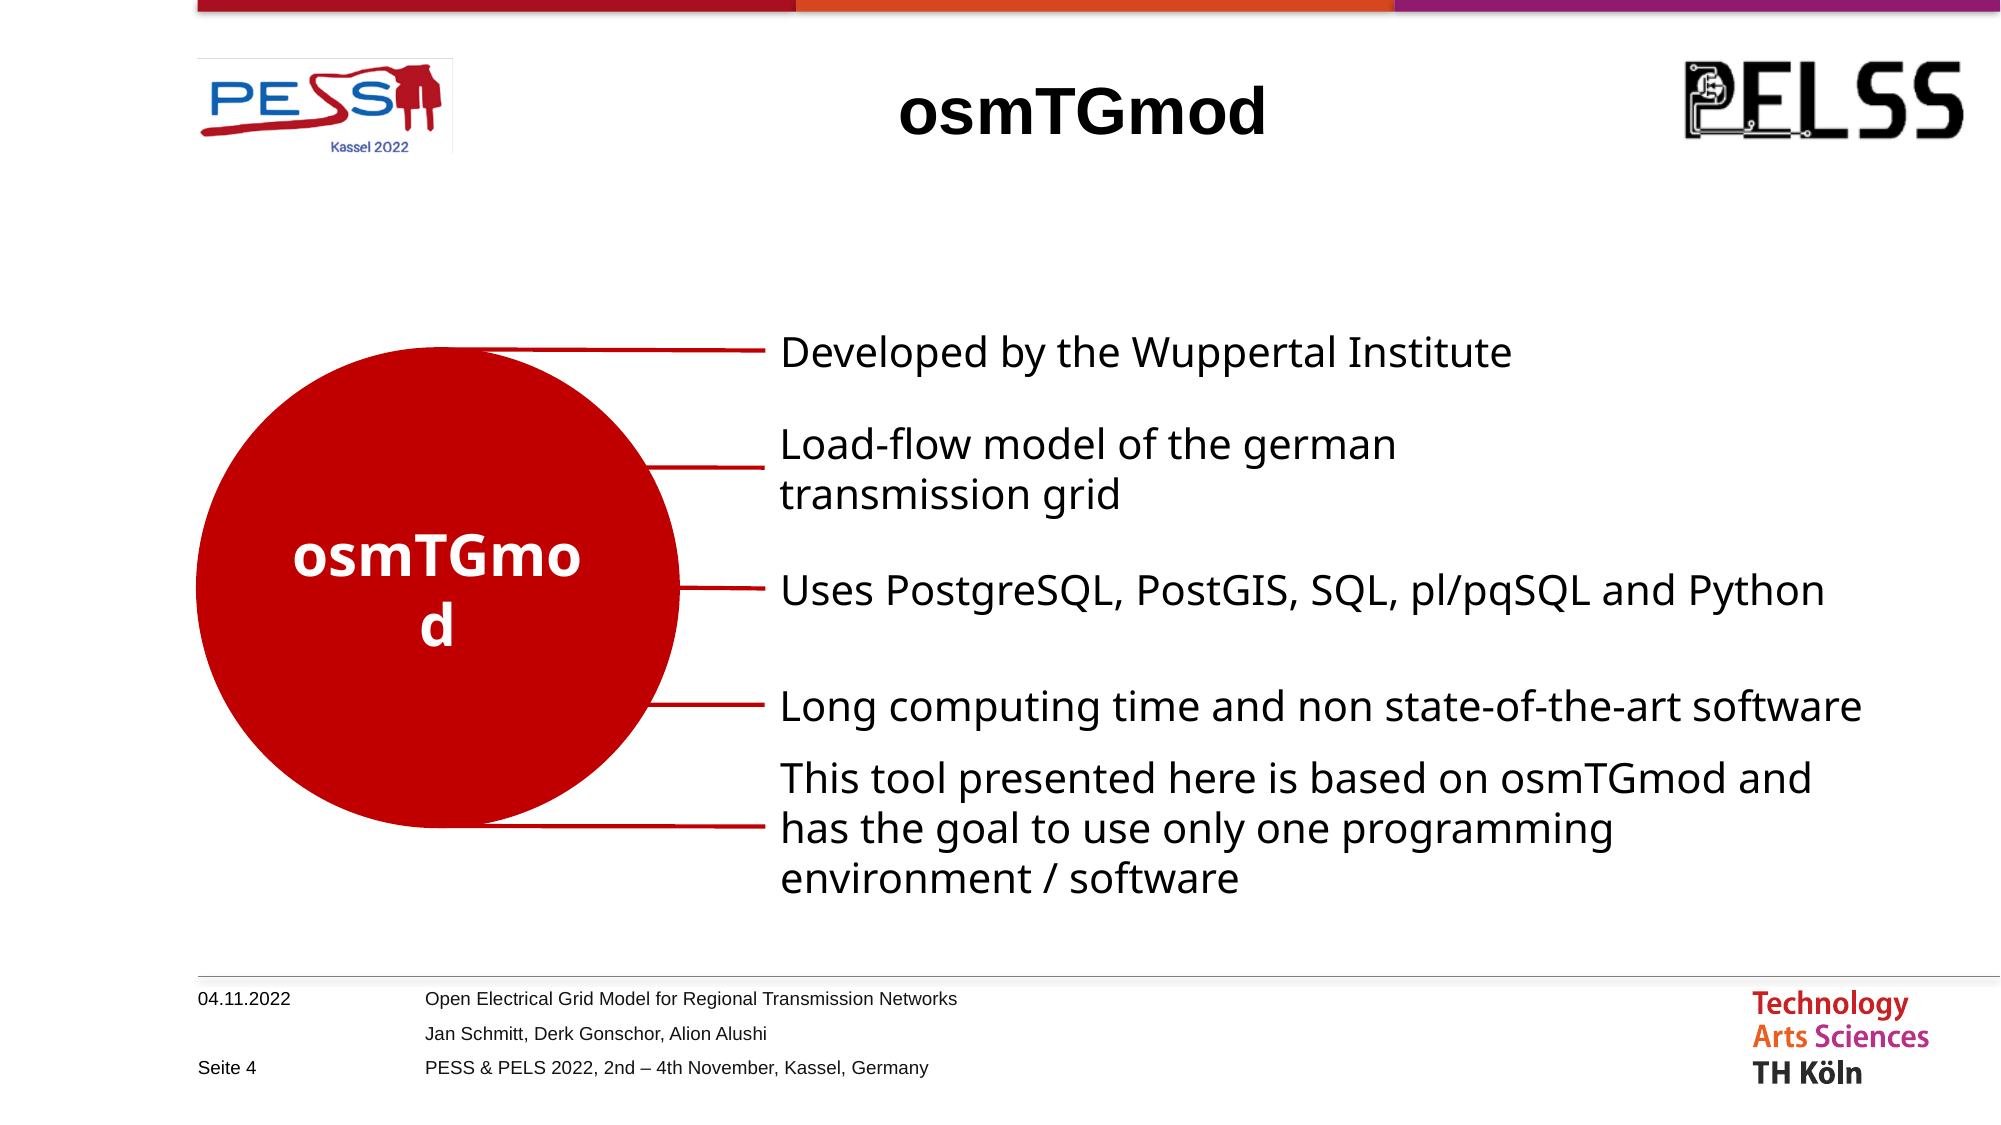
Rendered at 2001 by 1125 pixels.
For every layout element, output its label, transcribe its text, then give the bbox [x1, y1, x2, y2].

text_box This tool presented here is based on osmTGmod and has the goal to use only one programming environment / software [763, 772, 1905, 880]
picture [1677, 54, 1970, 85]
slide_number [197, 986, 411, 1016]
picture [197, 58, 453, 85]
text_box Developed by the Wuppertal Institute [763, 296, 1558, 404]
text_box Load-flow model of the german transmission grid [762, 414, 1648, 522]
text_box osmTGmod [195, 347, 680, 829]
title osmTGmod [197, 85, 1970, 203]
text_box Long computing time and non state-of-the-art software [762, 651, 1904, 759]
text_box Uses PostgreSQL, PostGIS, SQL, pl/pqSQL and Python [763, 534, 1933, 642]
slide_number Seite 4 [197, 1043, 411, 1079]
